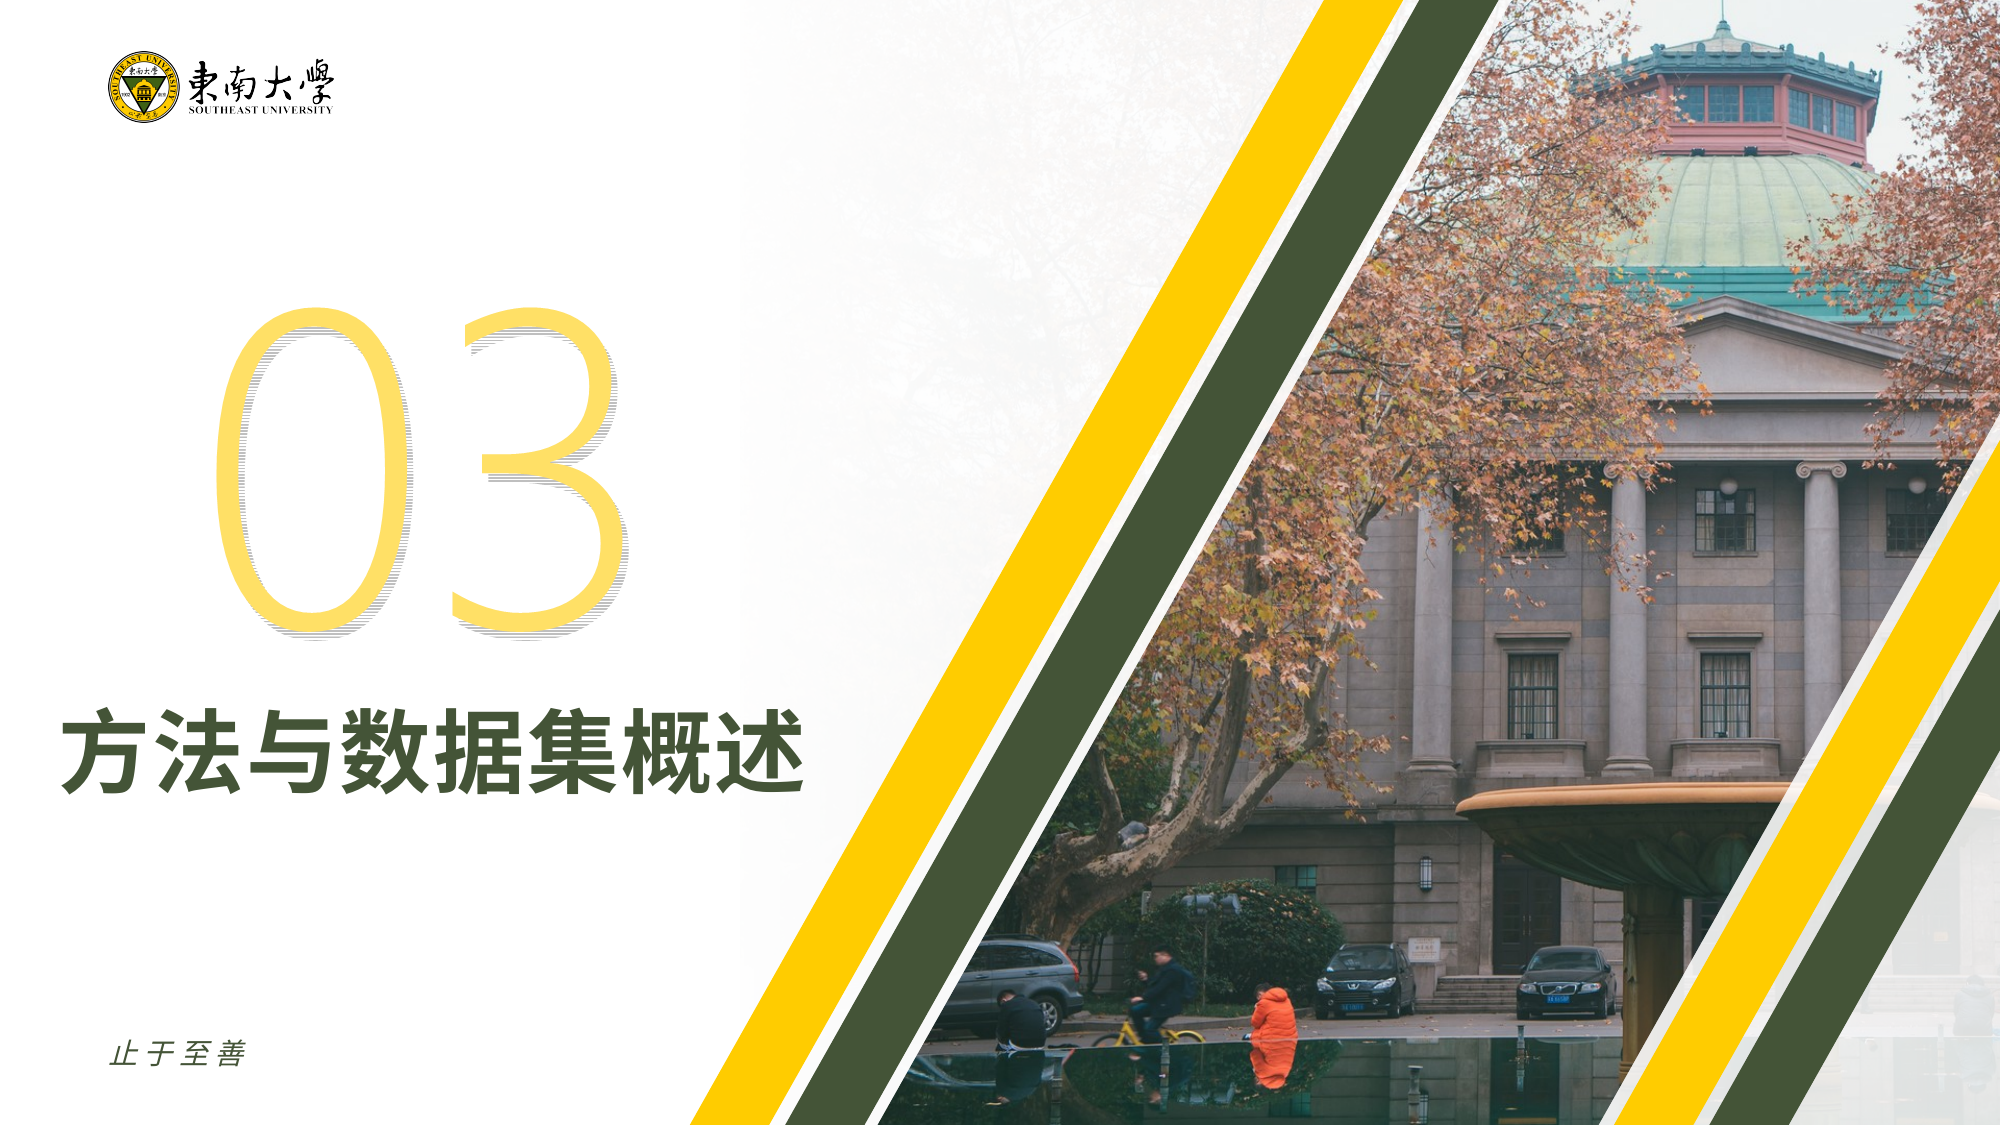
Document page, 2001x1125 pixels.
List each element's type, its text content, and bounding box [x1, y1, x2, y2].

picture [182, 220, 672, 747]
list 方法与数据集概述 [0, 687, 881, 807]
picture [877, 0, 2000, 1125]
slide_number 止于至善 [108, 1022, 657, 1083]
picture [108, 51, 334, 123]
